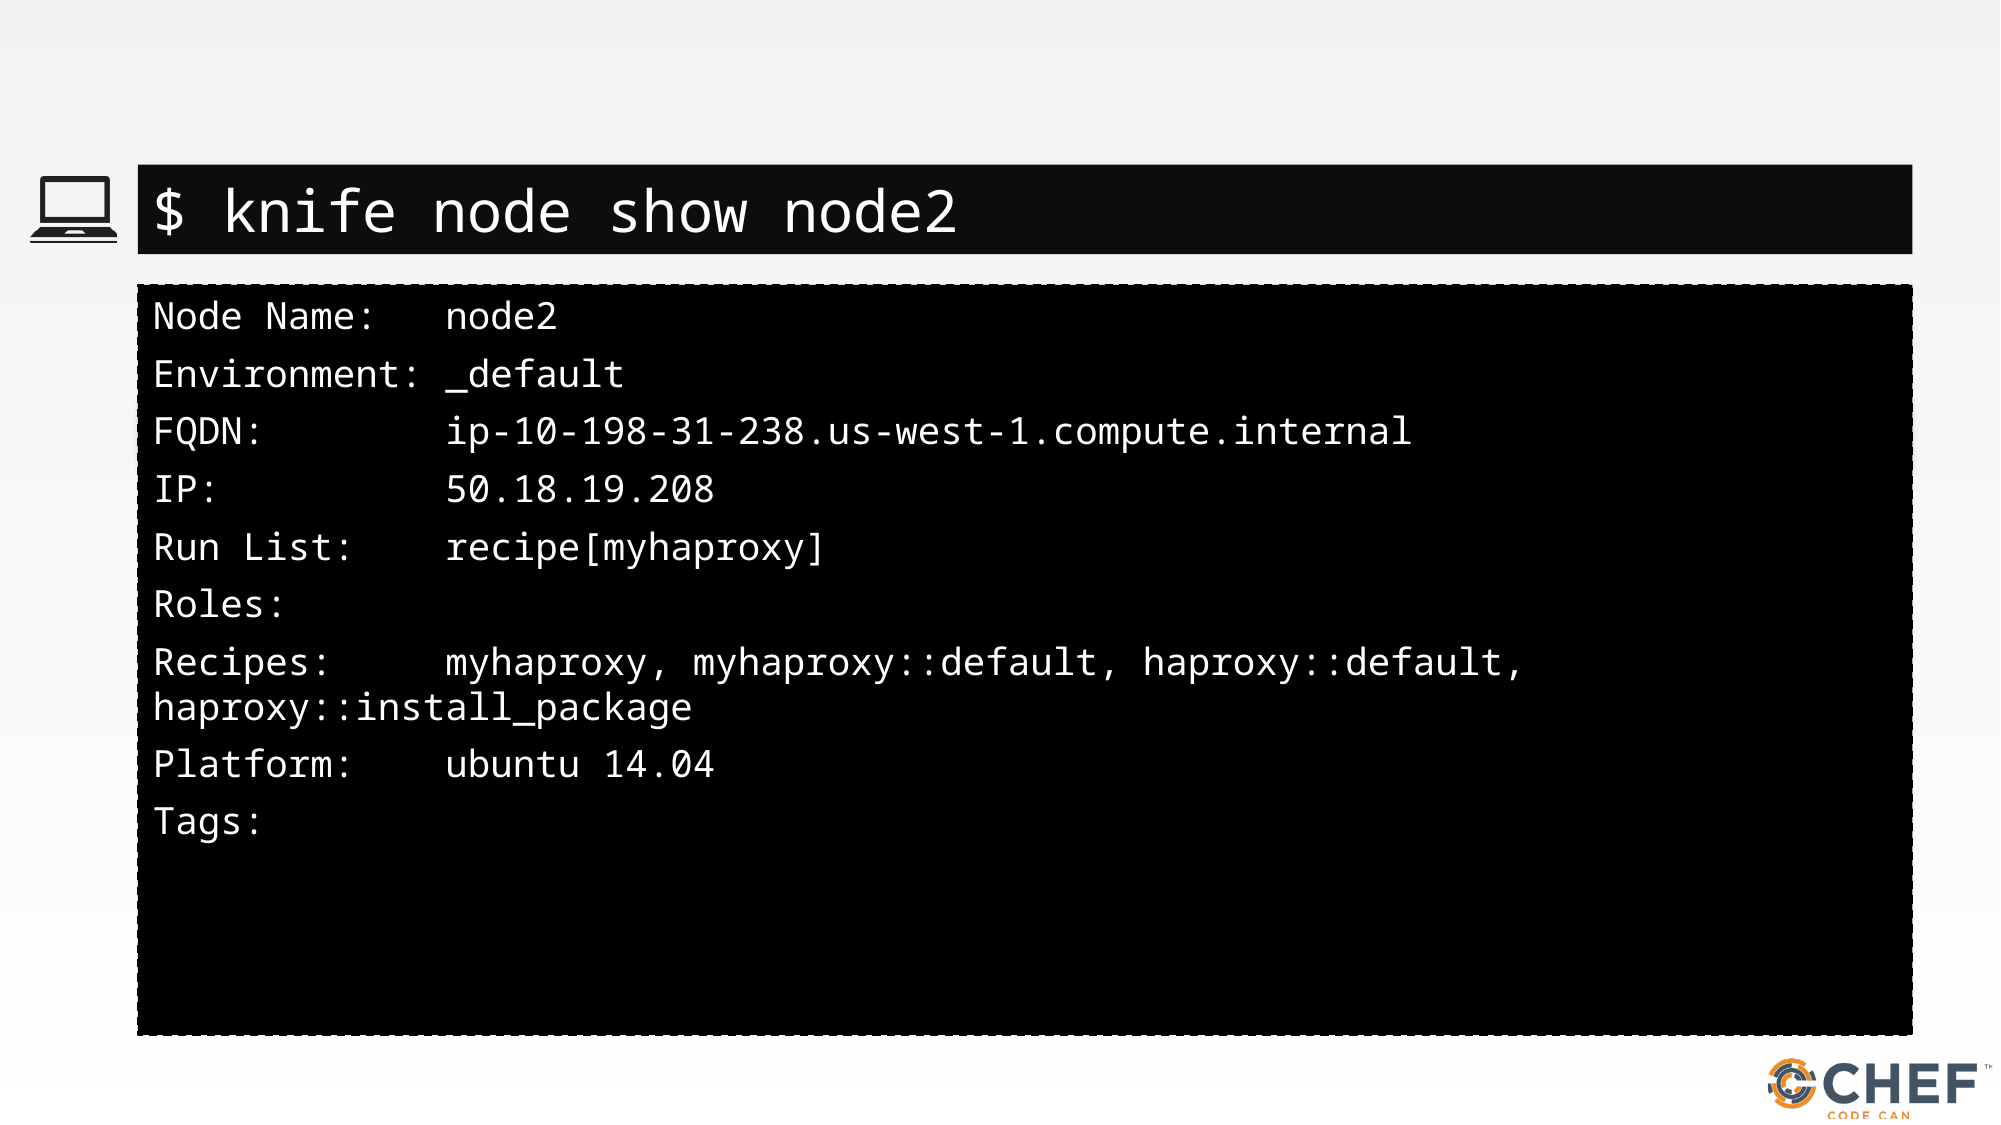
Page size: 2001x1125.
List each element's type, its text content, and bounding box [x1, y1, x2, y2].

list Node Name: node2 Environment: _default FQDN: ip-10-198-31-238.us-west-1.compute.internal IP: 50.18.19.208 Run List: recipe[myhaproxy] Roles: Recipes: myhaproxy, myhaproxy::default, haproxy::default, haproxy::install_package Platform: ubuntu 14.04 Tags: [137, 284, 1913, 1036]
list $ knife node show node2 [137, 164, 1913, 255]
